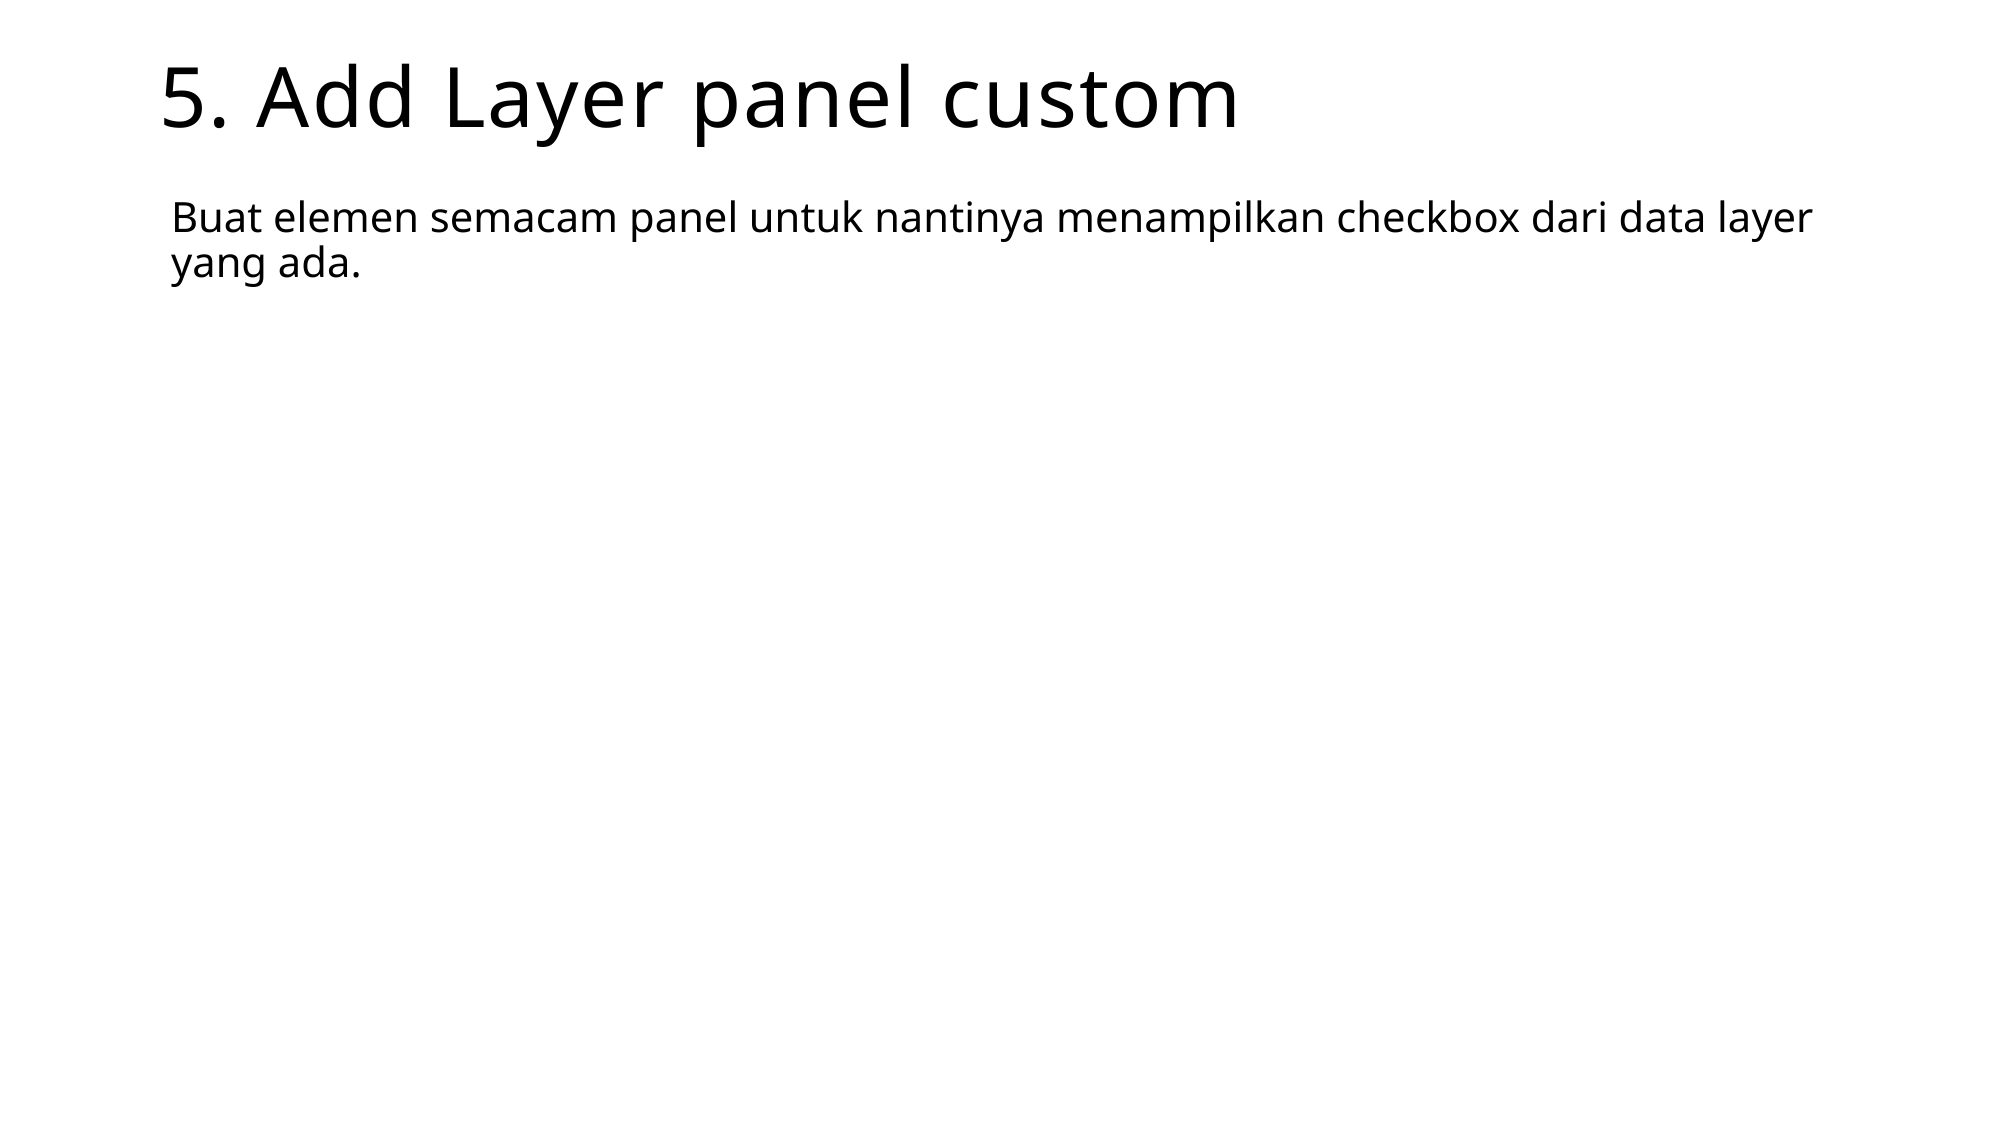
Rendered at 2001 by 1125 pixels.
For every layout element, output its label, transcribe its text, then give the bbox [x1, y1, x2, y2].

text_box Buat elemen semacam panel untuk nantinya menampilkan checkbox dari data layer yang ada. [156, 188, 1885, 760]
title 5. Add Layer panel custom [159, 45, 1646, 146]
